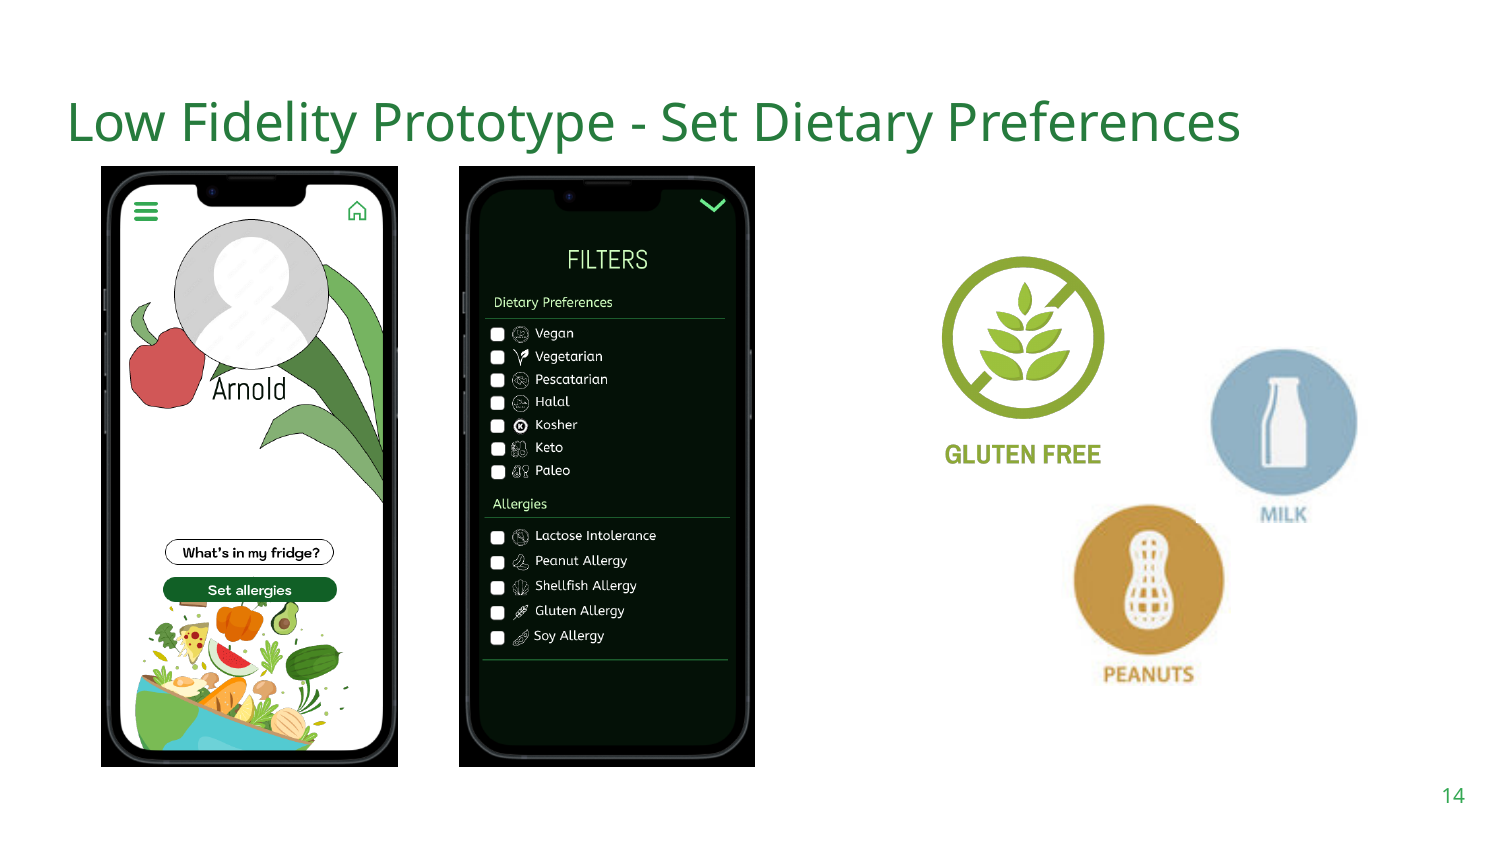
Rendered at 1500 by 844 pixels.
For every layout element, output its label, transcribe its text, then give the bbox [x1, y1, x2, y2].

slide_number ‹#› [1389, 764, 1480, 830]
picture [909, 247, 1136, 474]
picture [459, 166, 755, 768]
title Low Fidelity Prototype - Set Dietary Preferences [51, 72, 1449, 167]
picture [101, 166, 398, 768]
picture [1060, 346, 1372, 687]
